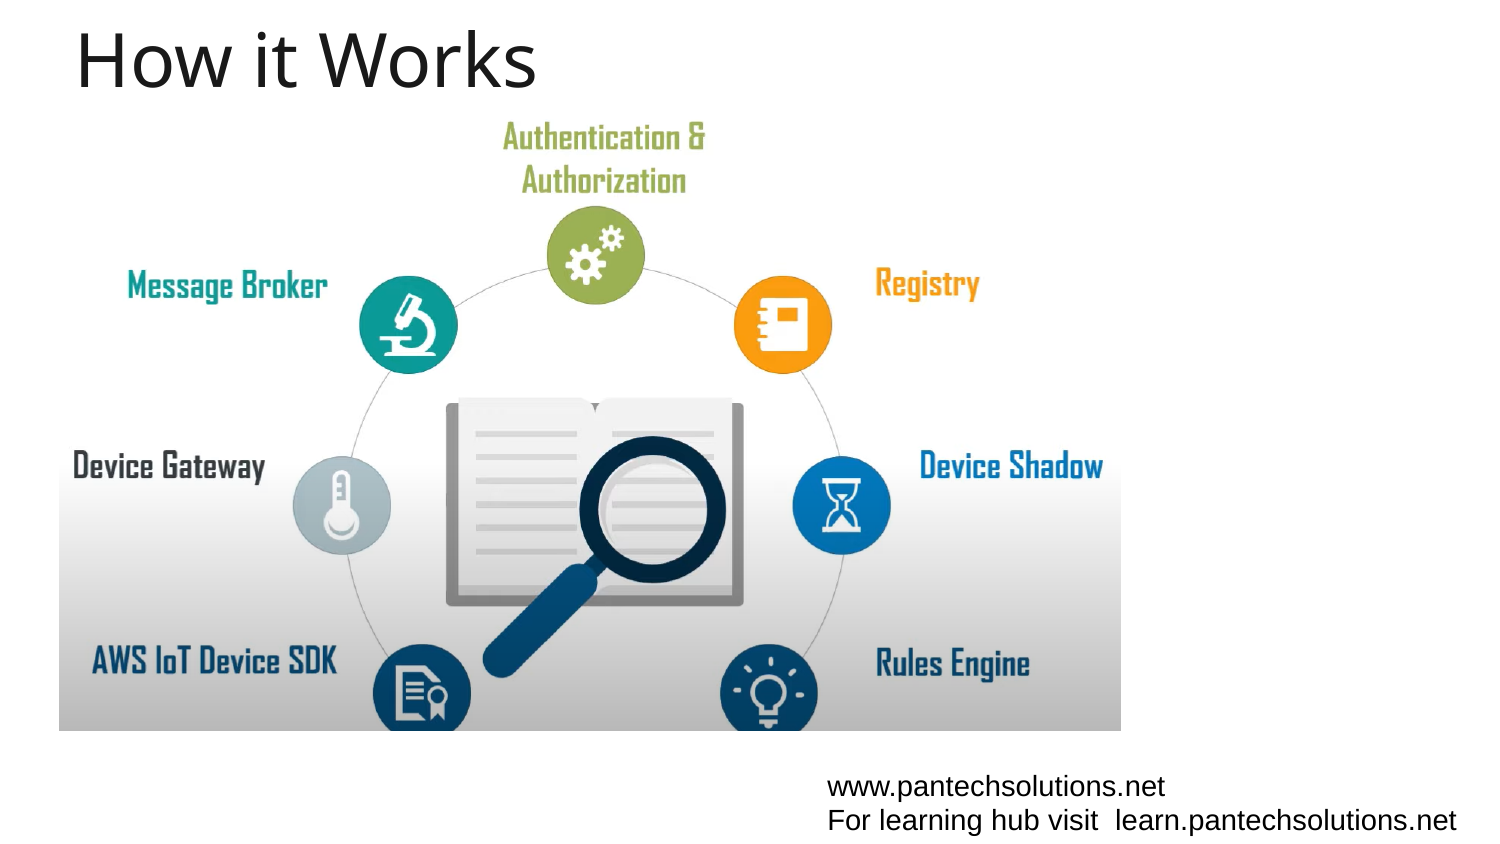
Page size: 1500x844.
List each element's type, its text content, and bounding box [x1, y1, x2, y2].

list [59, 119, 1121, 731]
title How it Works [59, 0, 1458, 91]
slide_number www.pantechsolutions.net For learning hub visit learn.pantechsolutions.net [812, 759, 1500, 797]
